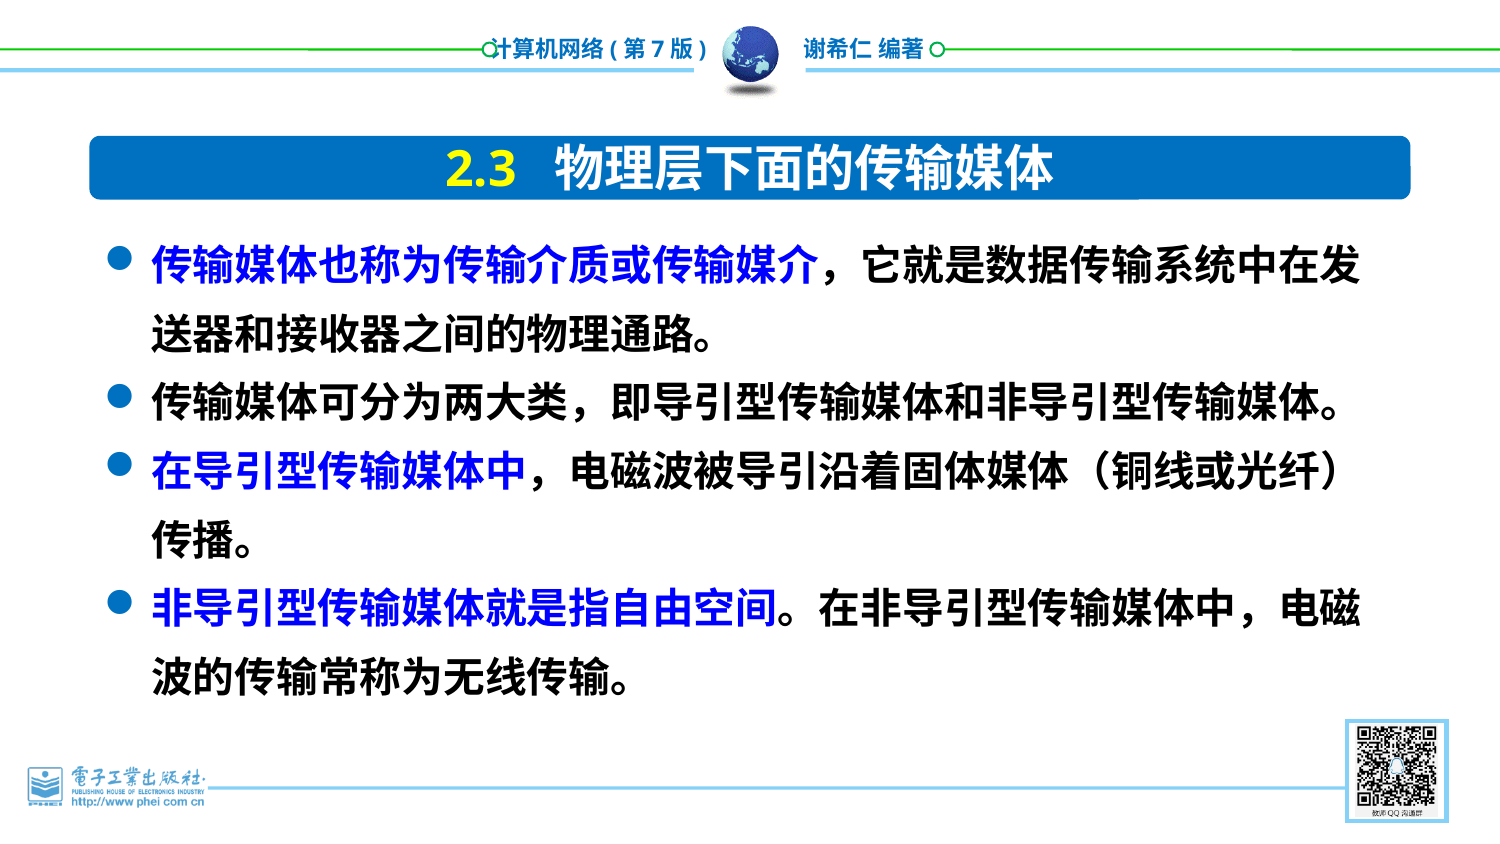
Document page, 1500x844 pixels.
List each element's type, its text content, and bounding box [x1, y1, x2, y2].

text_box 传输媒体也称为传输介质或传输媒介，它就是数据传输系统中在发送器和接收器之间的物理通路。 传输媒体可分为两大类，即导引型传输媒体和非导引型传输媒体。 在导引型传输媒体中，电磁波被导引沿着固体媒体（铜线或光纤）传播。 非导引型传输媒体就是指自由空间。在非导引型传输媒体中，电磁波的传输常称为无线传输。 [89, 212, 1411, 709]
picture [1355, 724, 1438, 817]
picture [720, 24, 780, 100]
text_box [89, 135, 430, 200]
picture [23, 764, 208, 809]
text_box [1070, 135, 1411, 200]
text_box 2.3 物理层下面的传输媒体 [430, 128, 1070, 204]
